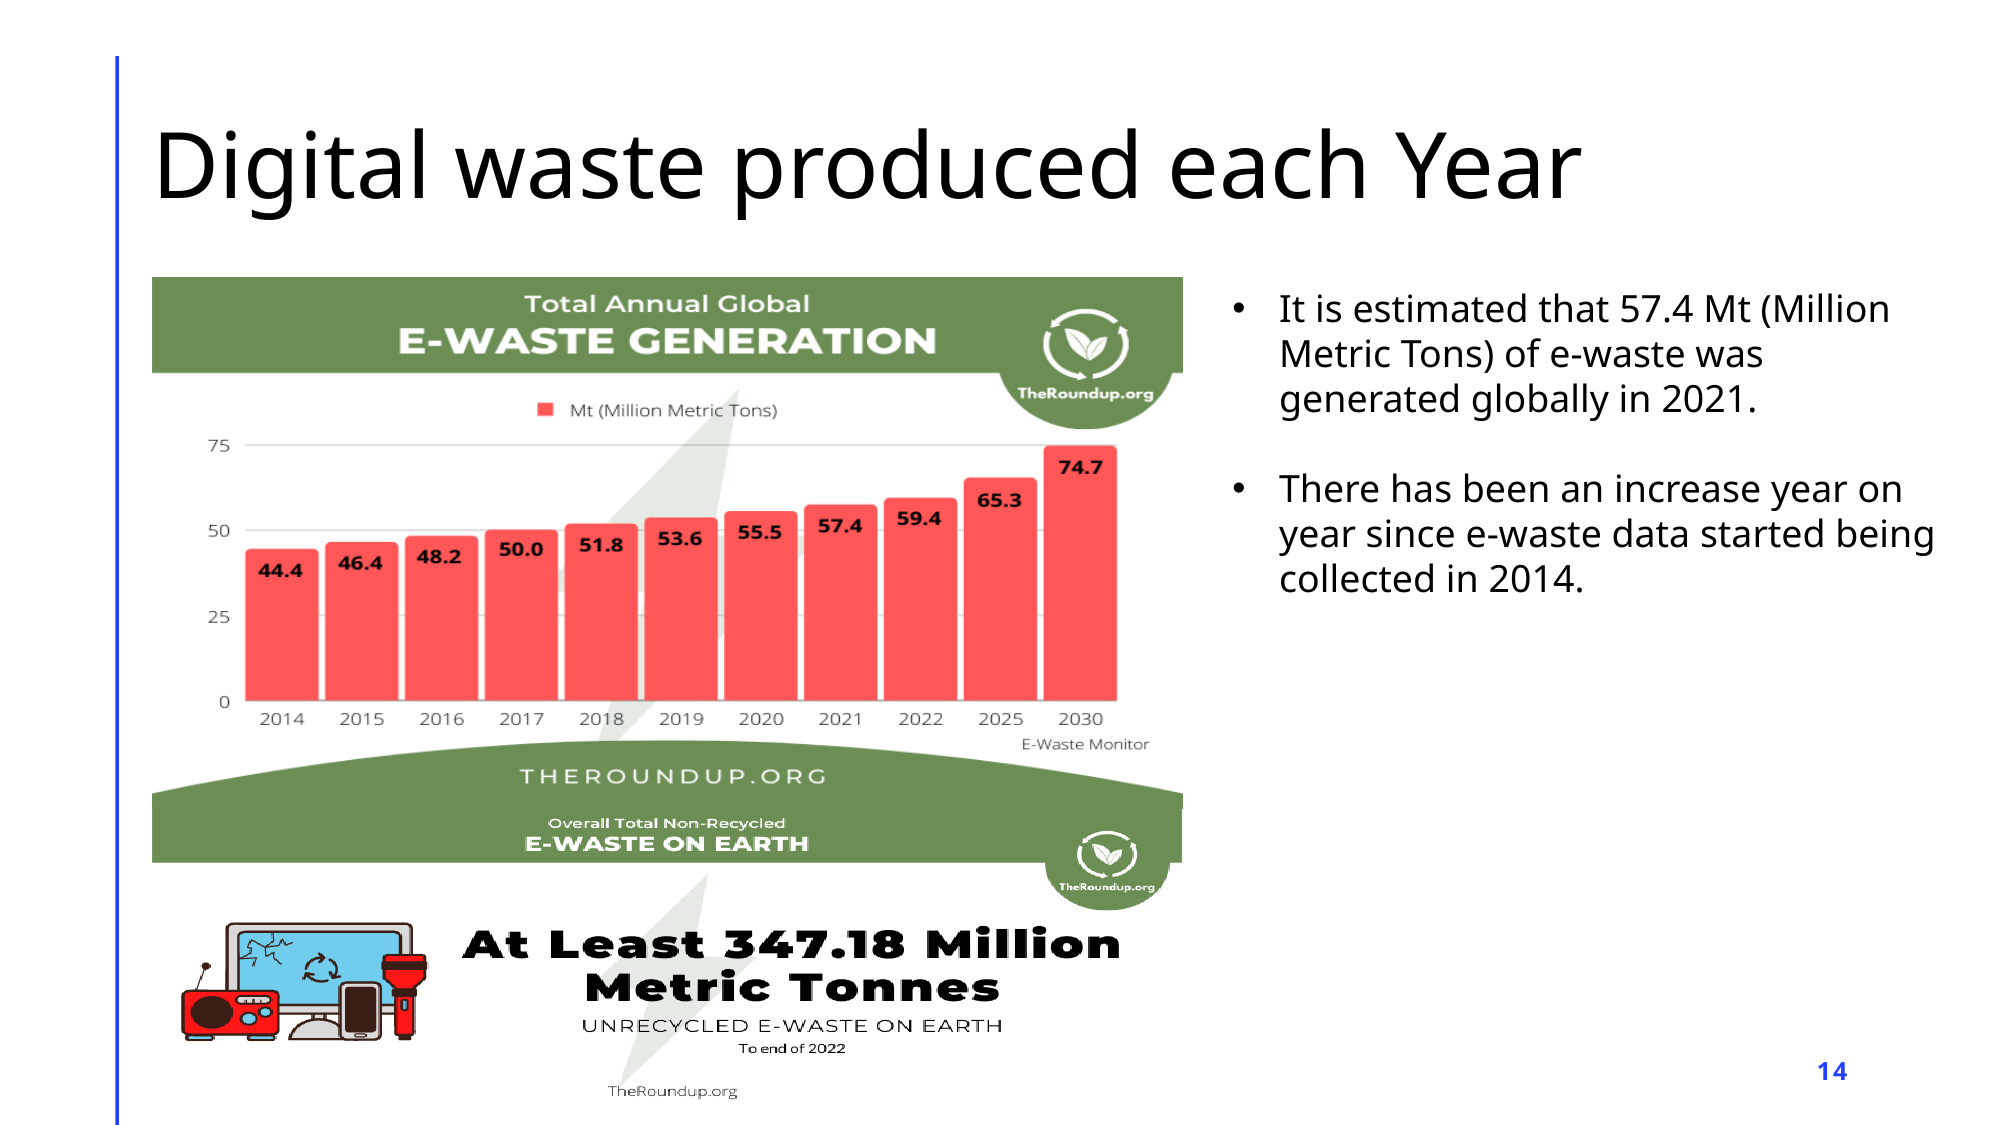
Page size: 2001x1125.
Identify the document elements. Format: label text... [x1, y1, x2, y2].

text_box It is estimated that 57.4 Mt (Million Metric Tons) of e-waste was generated globally in 2021. There has been an increase year on year since e-waste data started being collected in 2014. [1217, 277, 1952, 607]
title Digital waste produced each Year [137, 59, 1863, 278]
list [151, 277, 1183, 808]
slide_number 14 [1412, 1042, 1863, 1103]
picture [151, 808, 1183, 1102]
